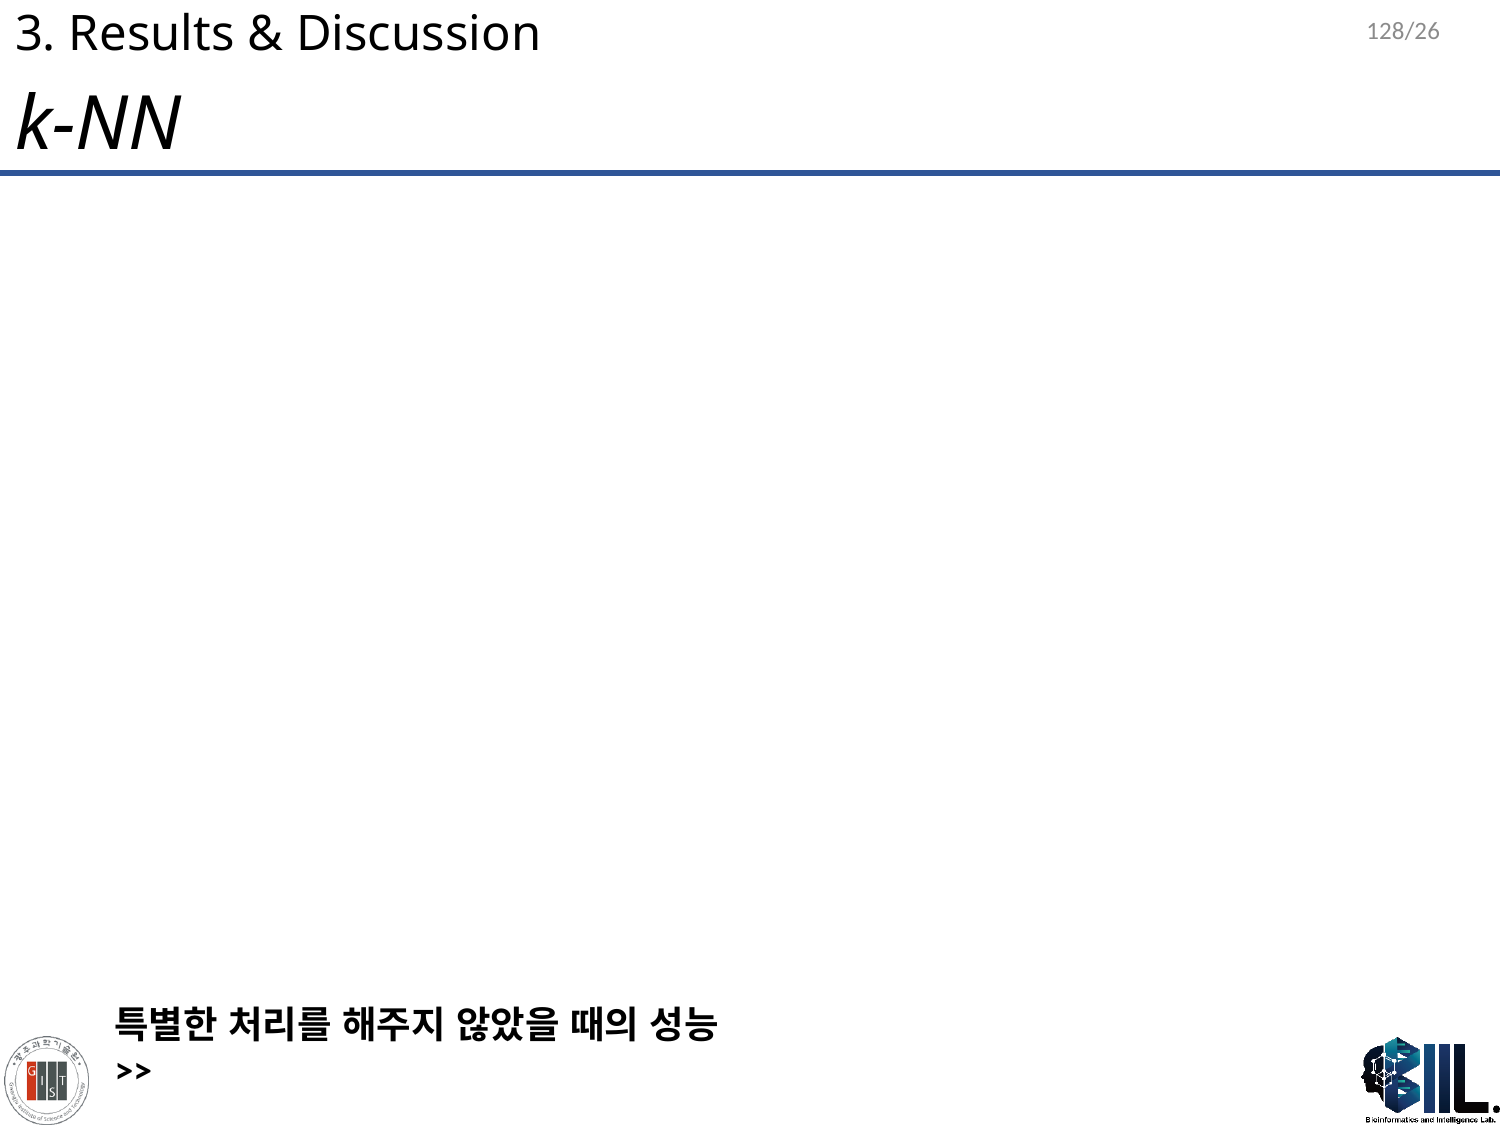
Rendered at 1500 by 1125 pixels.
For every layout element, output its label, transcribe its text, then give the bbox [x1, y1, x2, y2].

text_box k-NN [0, 176, 1238, 183]
slide_number 128/26 [1117, 0, 1455, 60]
title 3. Results & Discussion [0, 0, 602, 68]
text_box 특별한 처리를 해주지 않았을 때의 성능 >> [99, 993, 1500, 1099]
picture [4, 1036, 89, 1125]
text_box k-NN [0, 68, 1238, 170]
picture [1361, 1099, 1500, 1125]
